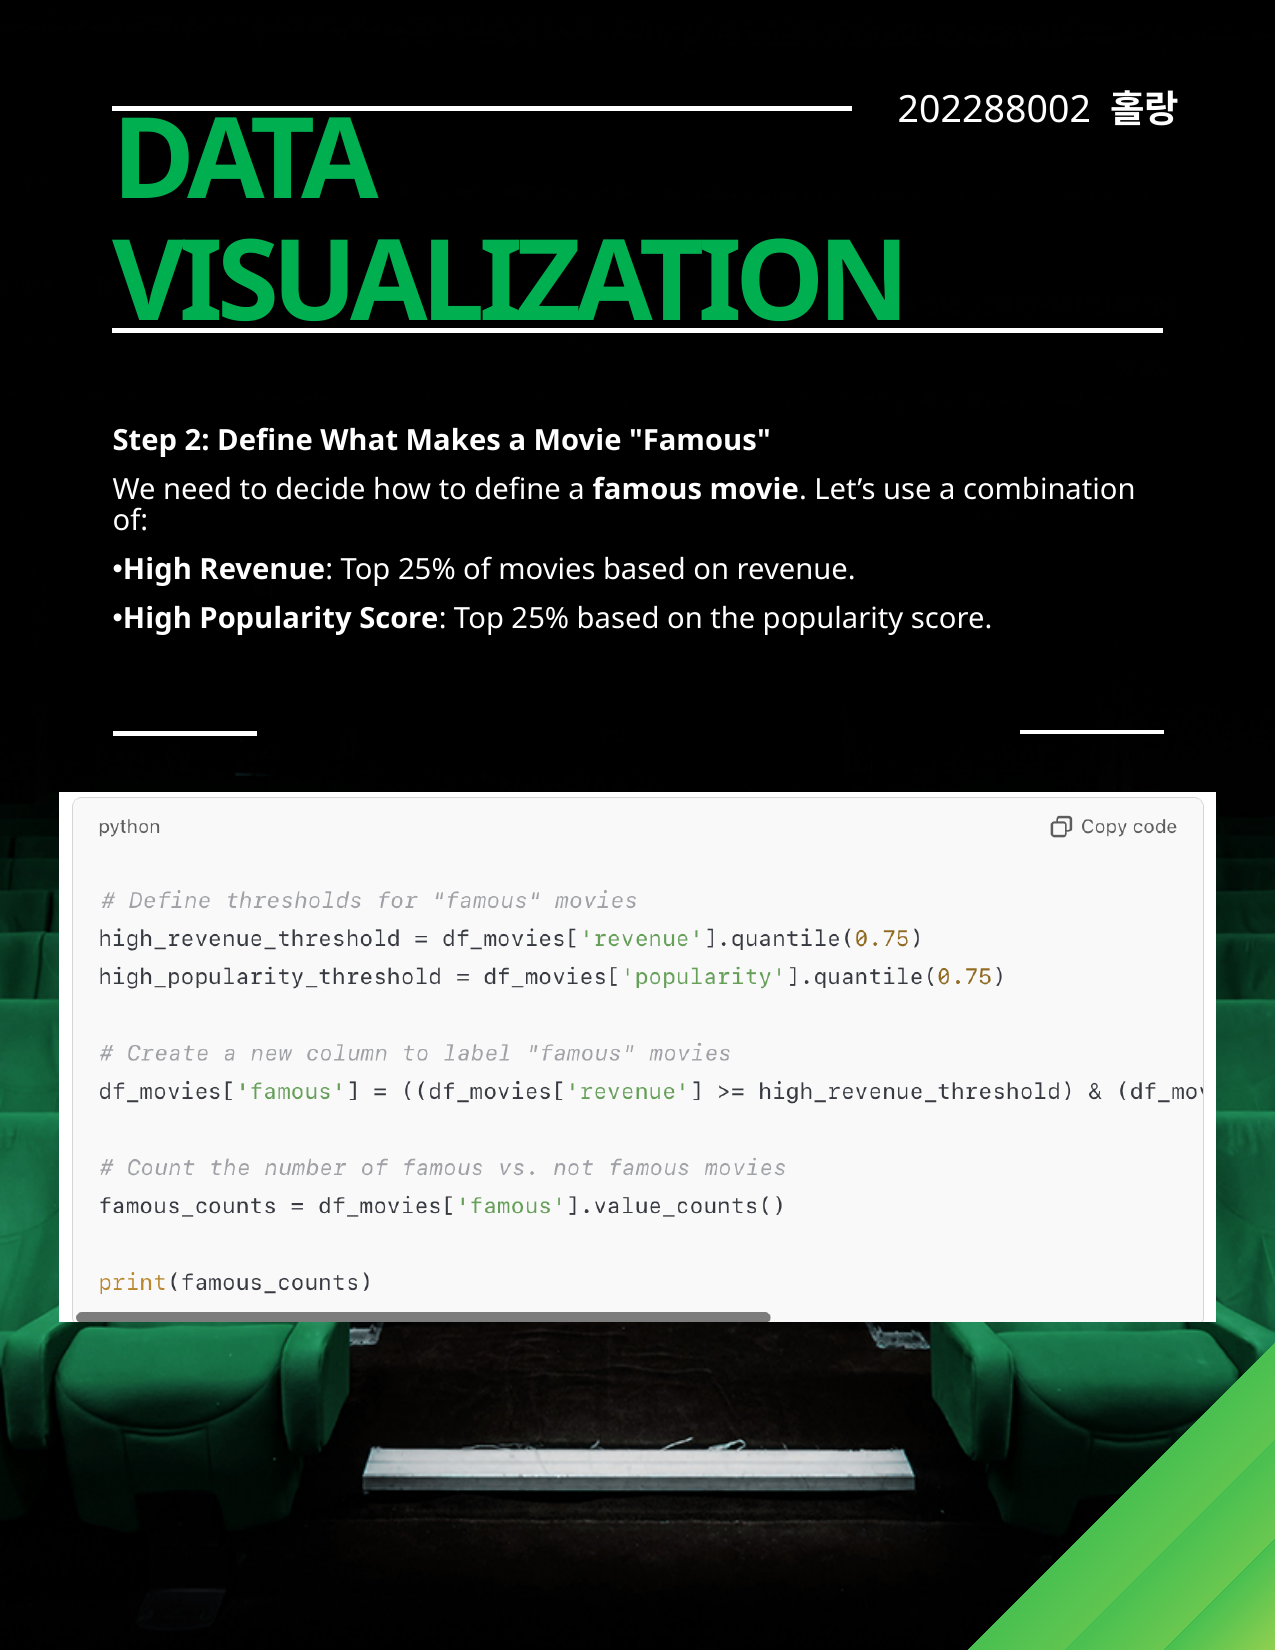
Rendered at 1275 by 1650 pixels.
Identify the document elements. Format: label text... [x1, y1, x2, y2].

picture [0, 0, 1275, 1650]
title Data visualization [112, 158, 1179, 288]
list Step 2: Define What Makes a Movie "Famous" We need to decide how to define a famous movie. Let’s use a combination of: High Revenue: Top 25% of movies based on revenue. High Popularity Score: Top 25% based on the popularity score. [112, 417, 1152, 715]
list 202288002 홀랑 [112, 83, 1179, 140]
